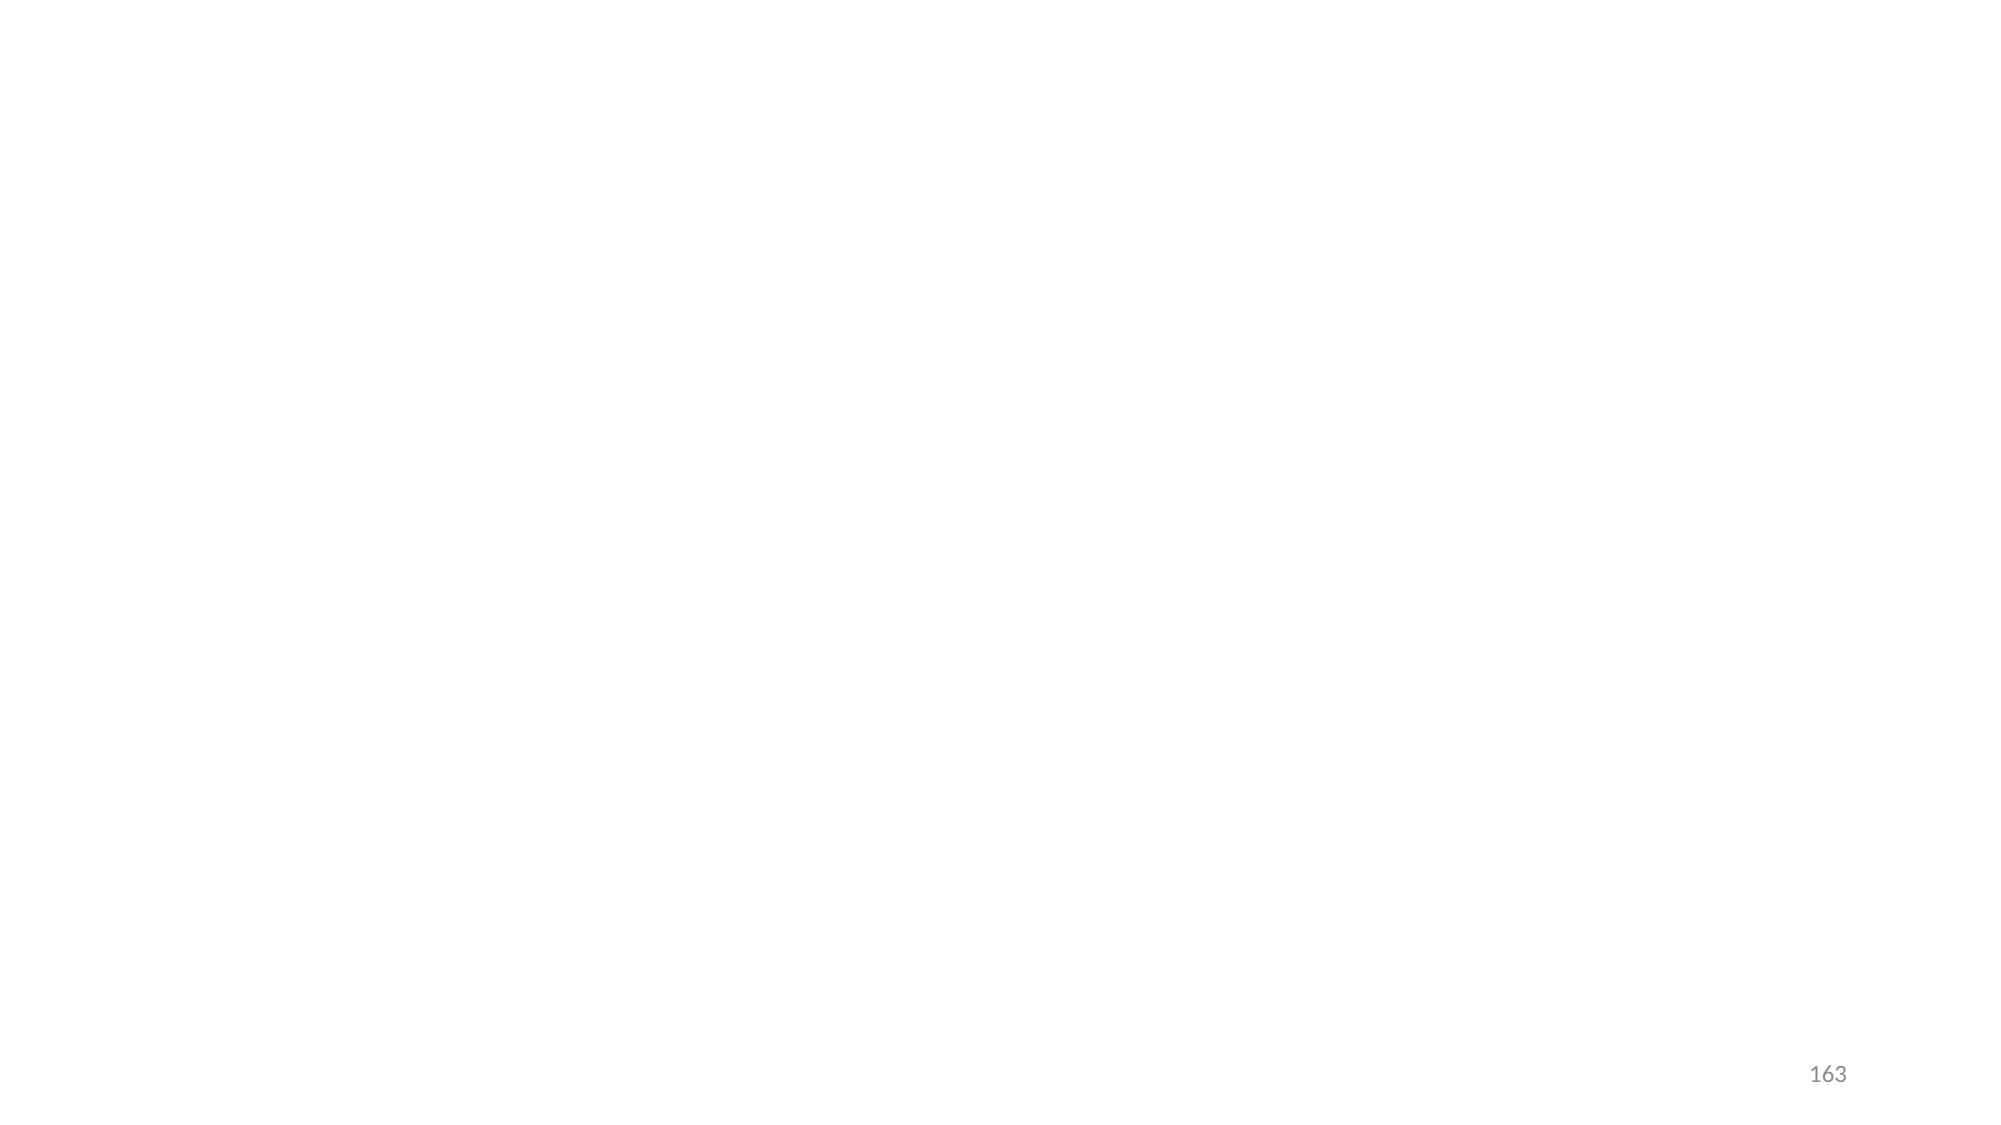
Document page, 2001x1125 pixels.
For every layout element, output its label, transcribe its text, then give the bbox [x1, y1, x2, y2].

slide_number 163 [1412, 1042, 1863, 1103]
